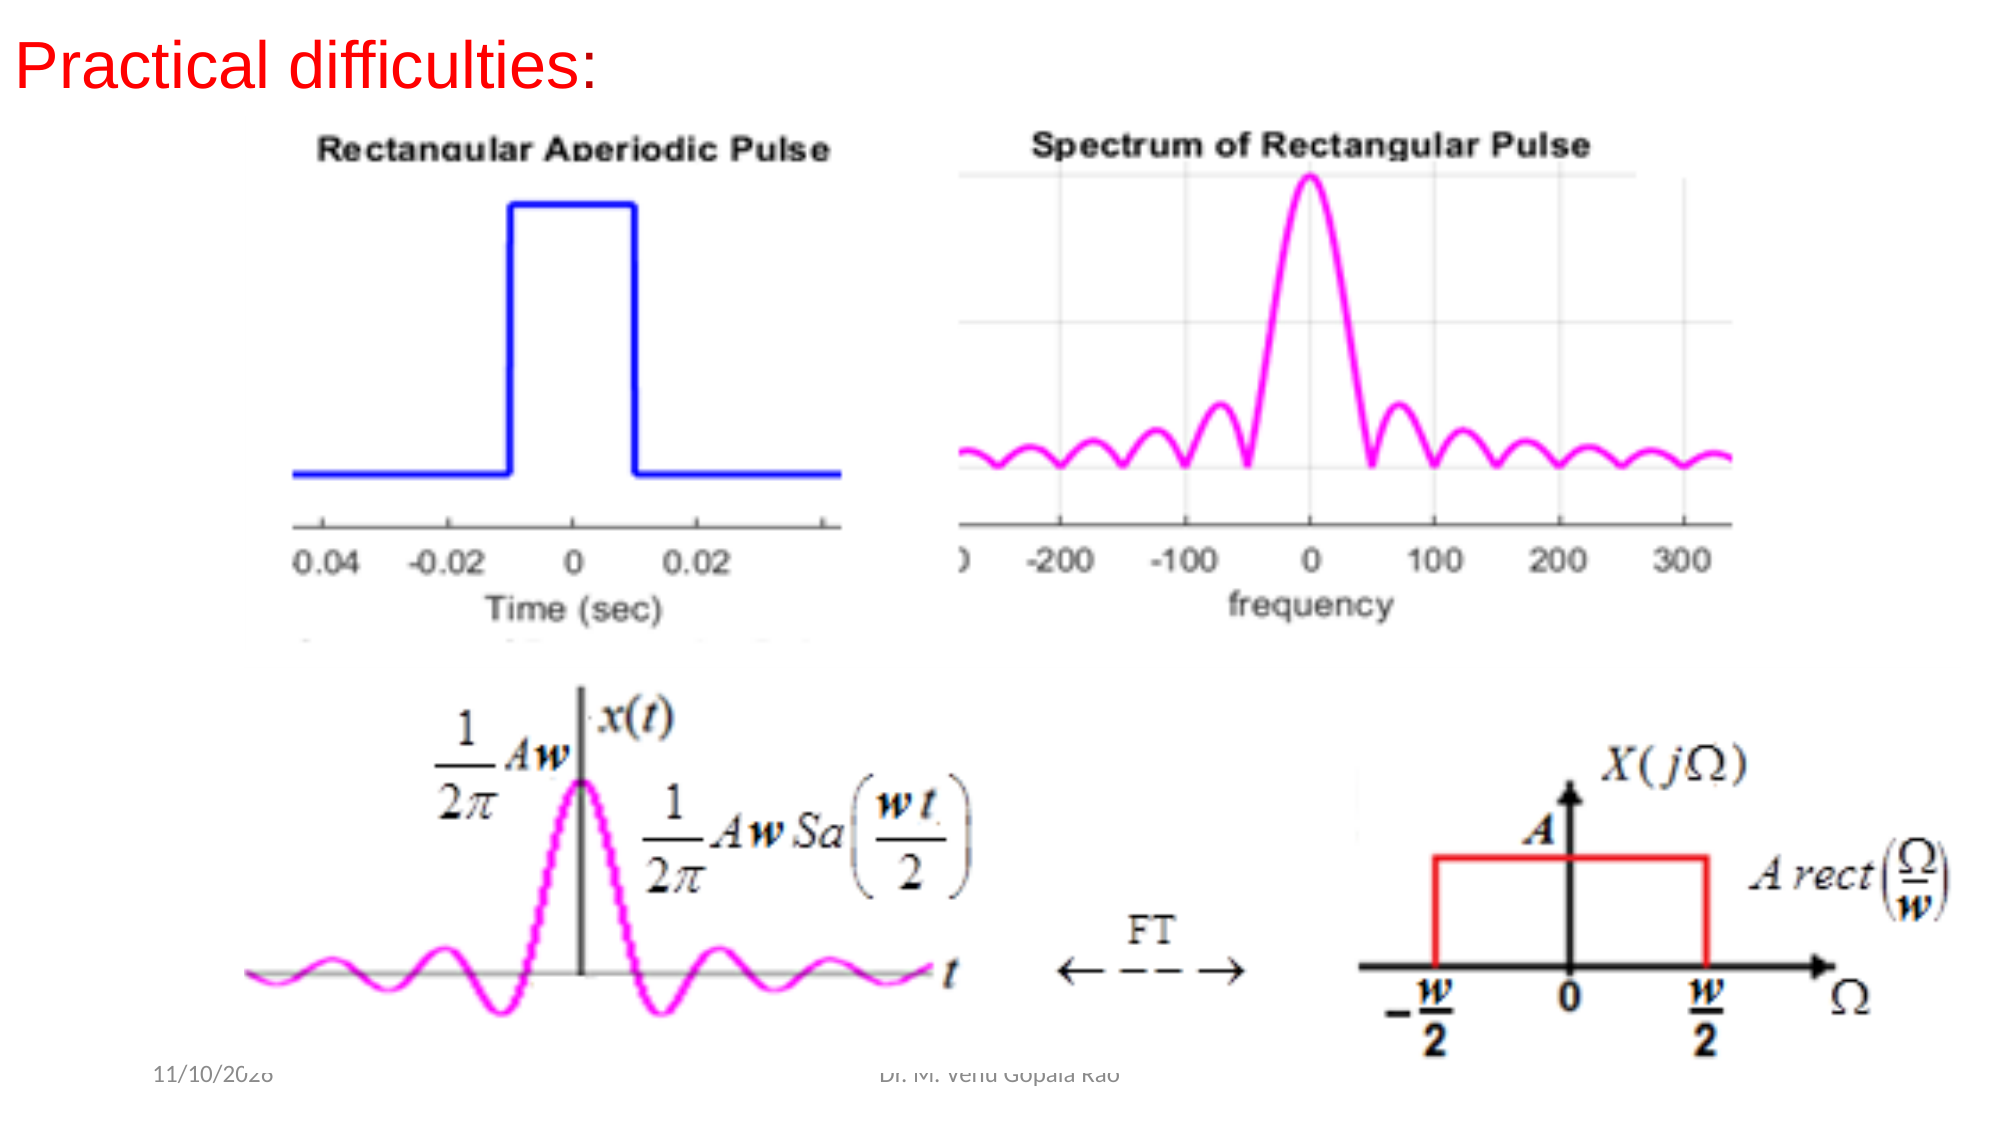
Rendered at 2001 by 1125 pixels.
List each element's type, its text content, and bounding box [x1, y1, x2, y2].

text_box Practical difficulties: [0, 0, 1000, 110]
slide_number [137, 1042, 588, 1103]
picture [244, 116, 1737, 650]
footer Dr. M. Venu Gopala Rao [662, 1073, 1338, 1103]
picture [244, 666, 1961, 1073]
